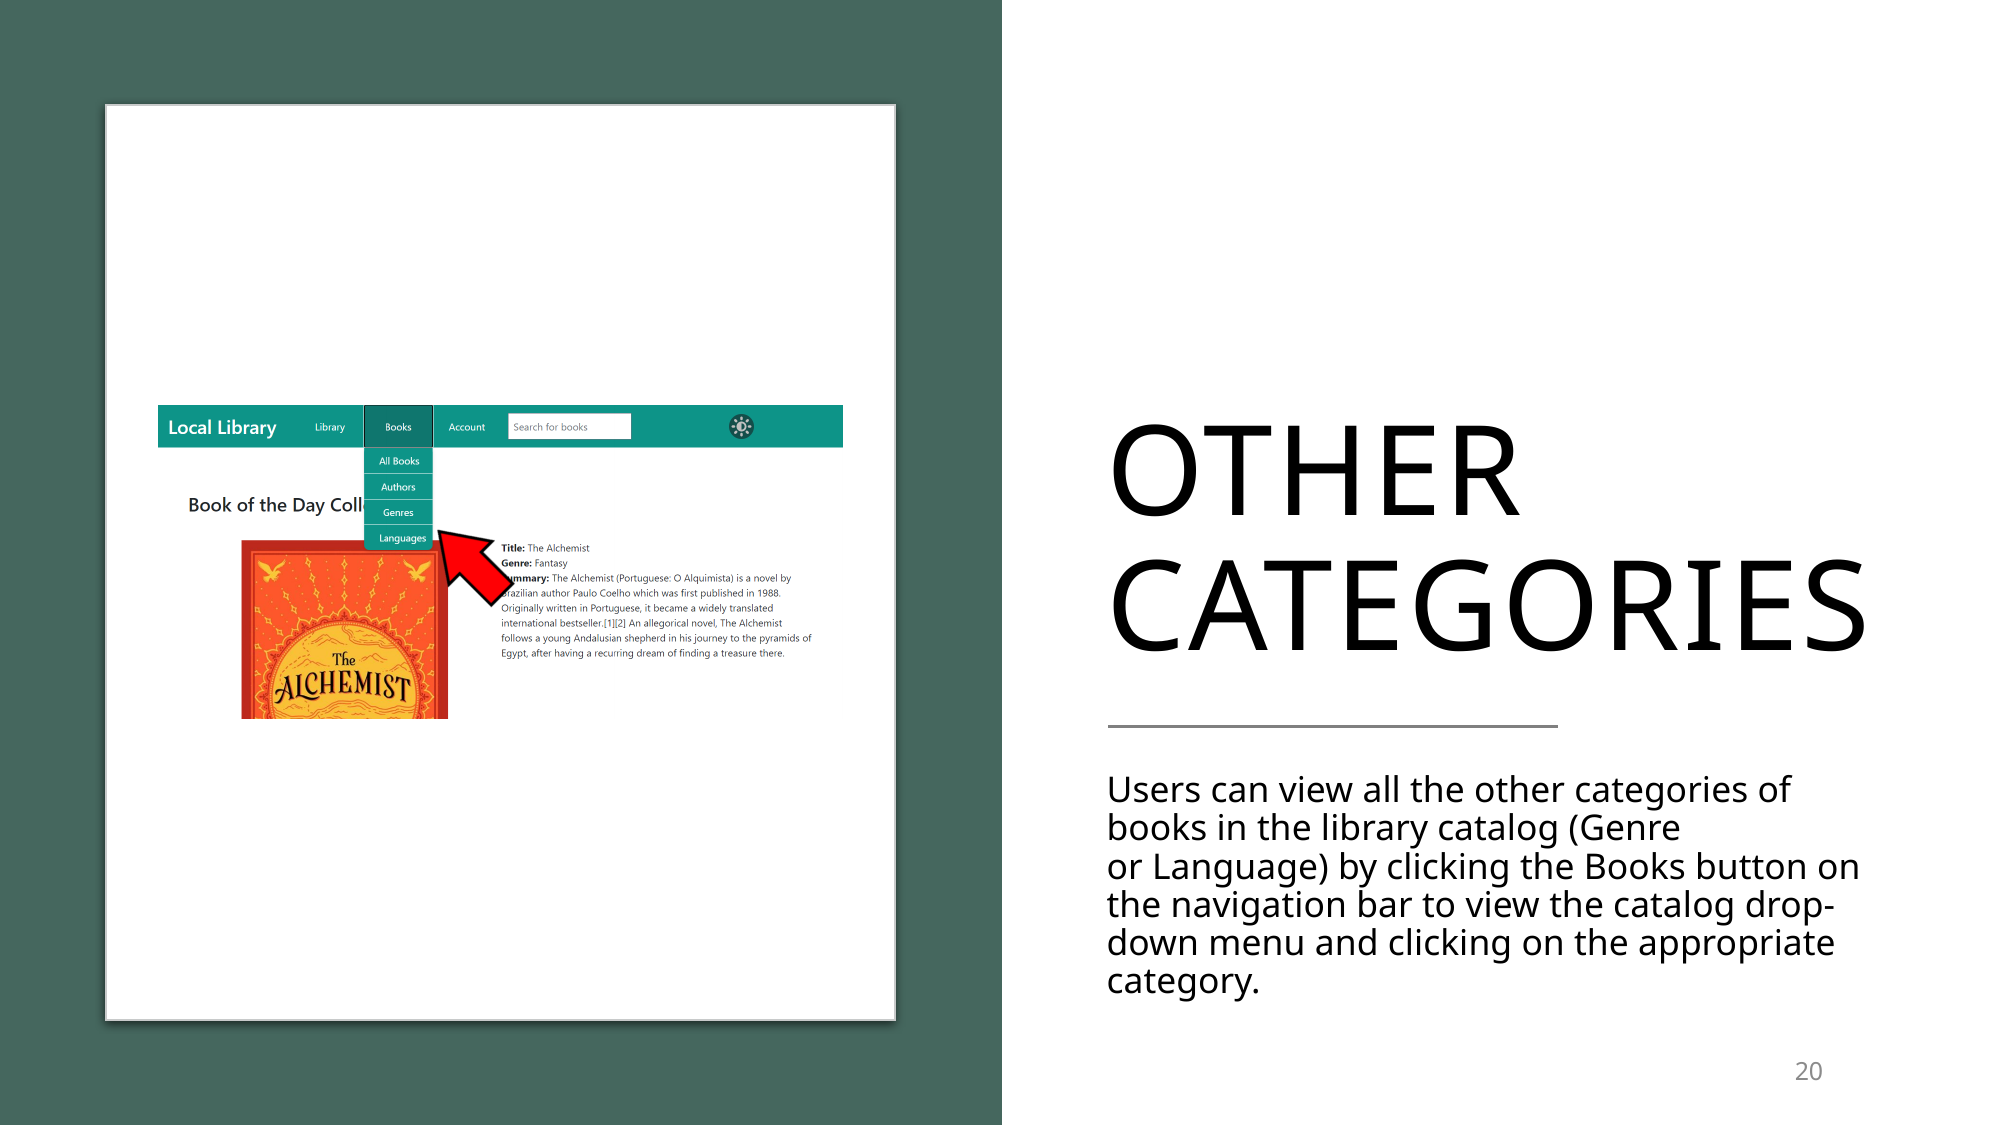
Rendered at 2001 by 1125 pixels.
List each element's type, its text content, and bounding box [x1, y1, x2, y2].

subtitle Users can view all the other categories of books in the library catalog (Genre or Language) by clicking the Books button on the navigation bar to view the catalog drop-down menu and clicking on the appropriate category. [1091, 764, 1895, 1020]
title OTHER CATEGORIES [1091, 104, 1895, 686]
text_box [0, 0, 1003, 1125]
text_box [105, 104, 896, 1021]
slide_number 20 [1779, 1042, 1893, 1103]
picture [158, 405, 843, 719]
